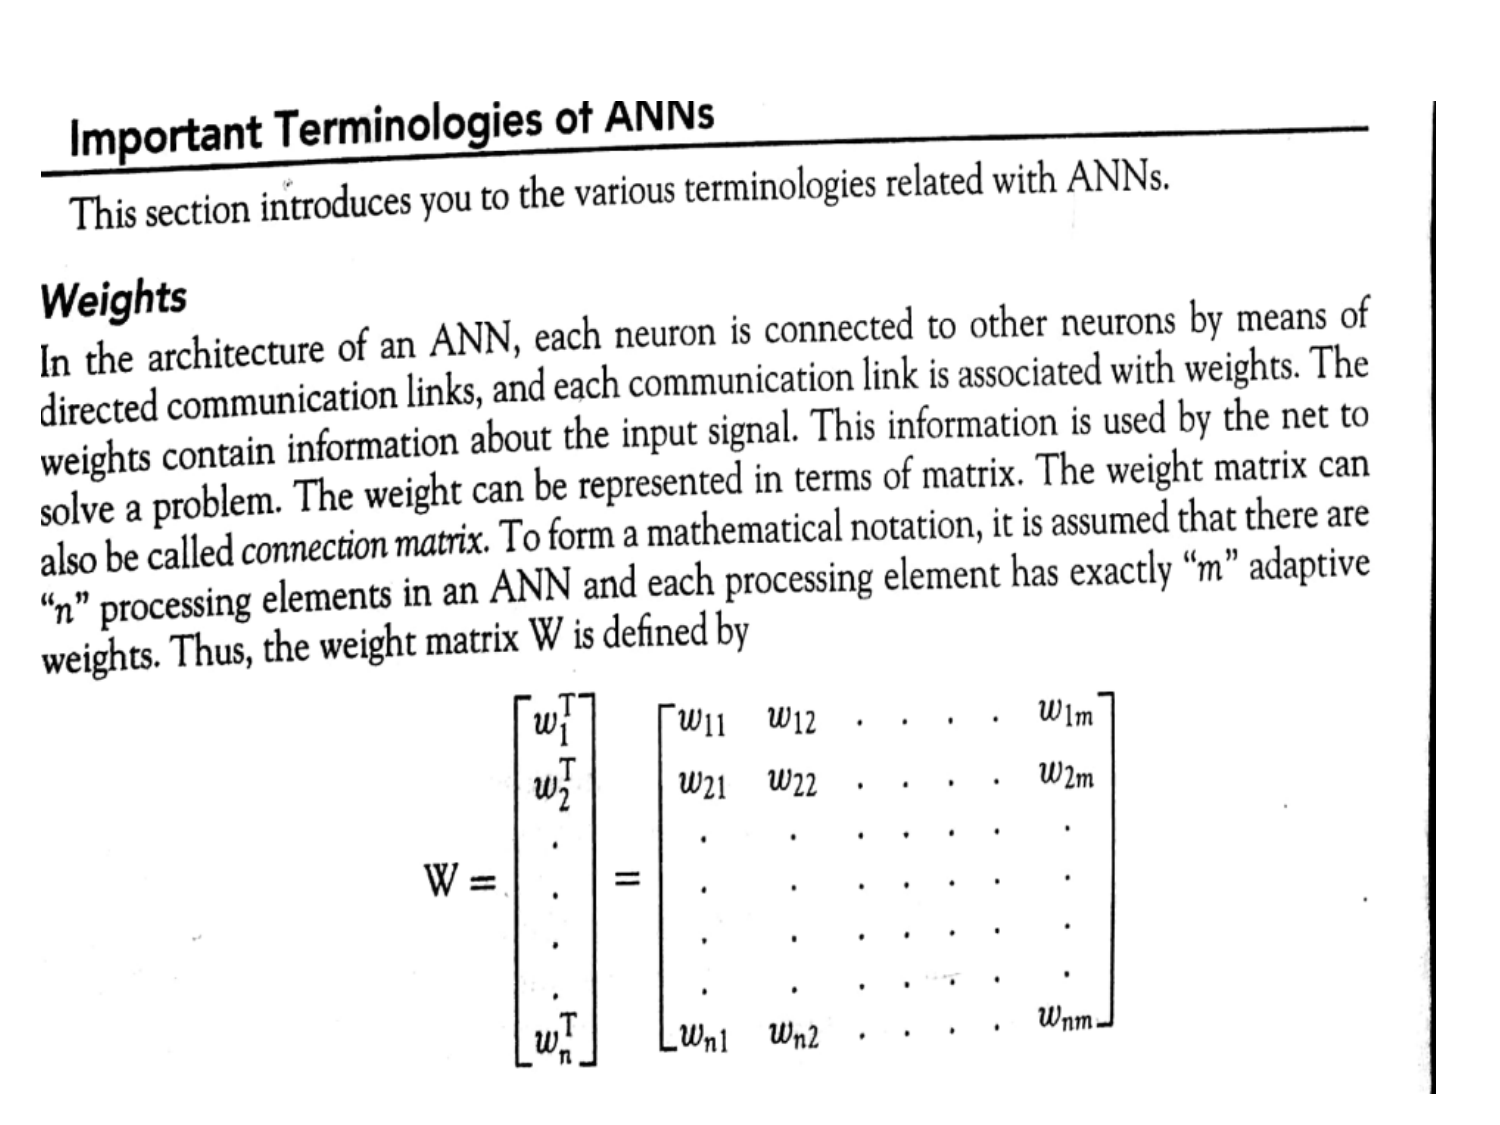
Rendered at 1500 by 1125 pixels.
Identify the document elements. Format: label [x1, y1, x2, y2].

list [41, 101, 1436, 1095]
